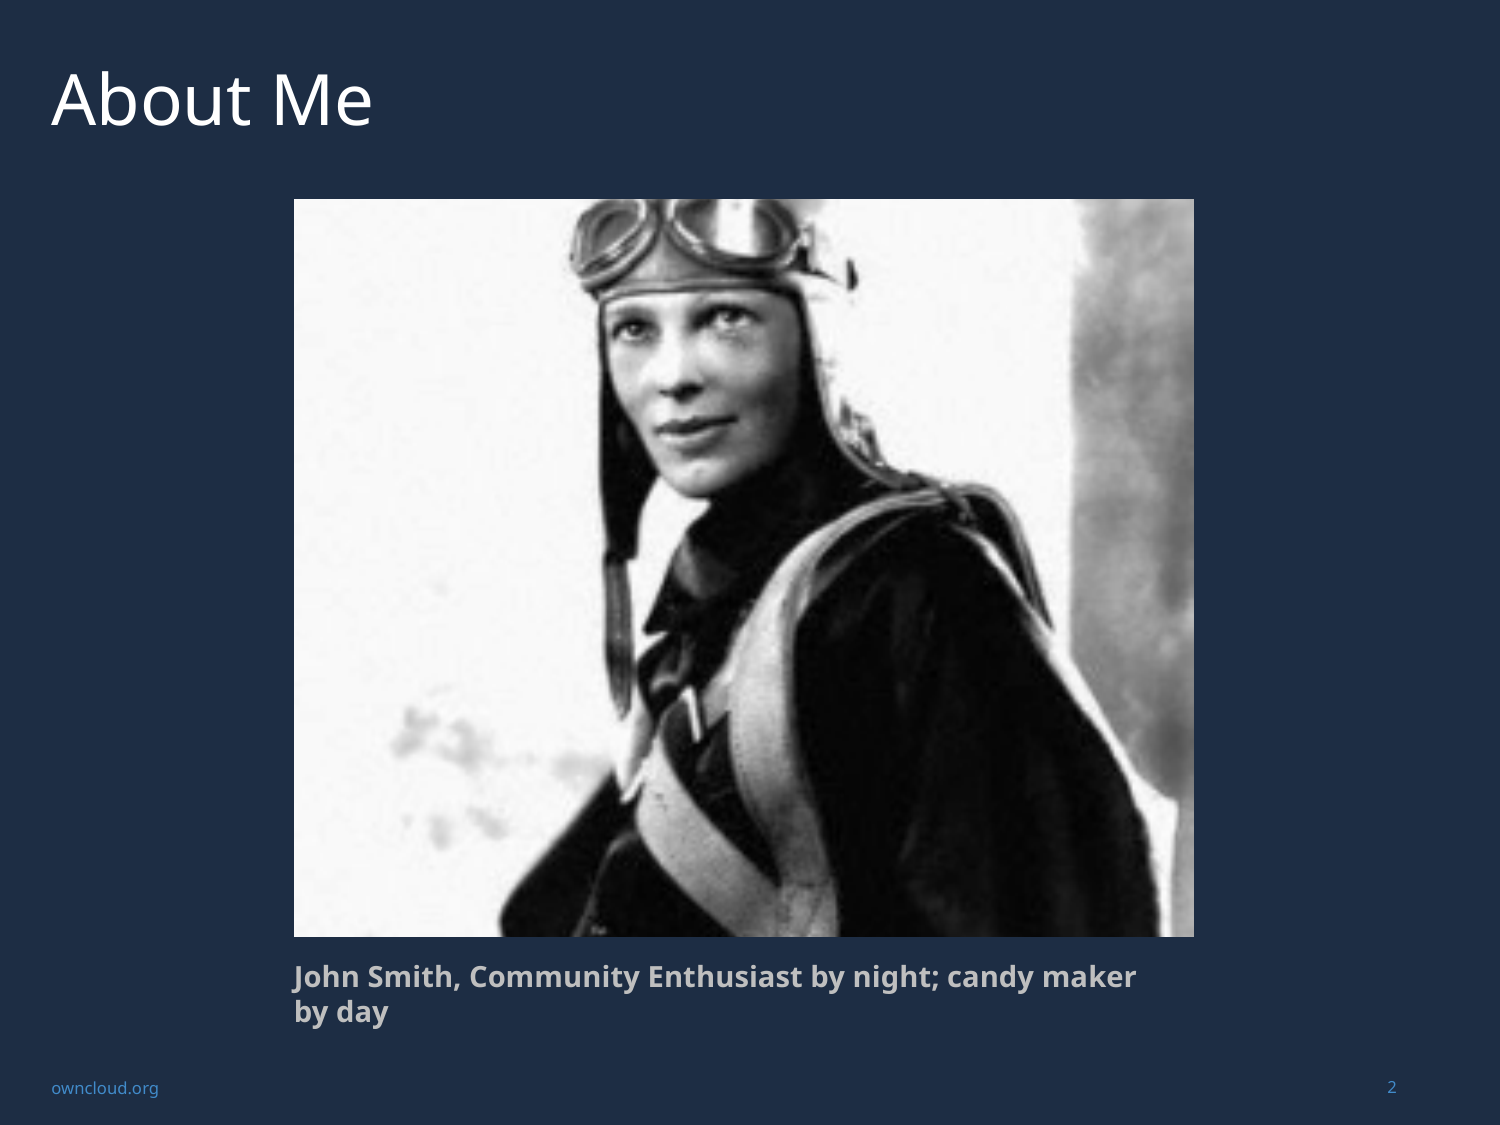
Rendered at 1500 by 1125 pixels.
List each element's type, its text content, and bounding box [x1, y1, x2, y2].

text_box John Smith, Community Enthusiast by night; candy maker by day [294, 950, 1194, 1013]
text_box owncloud.org [36, 1058, 1290, 1118]
picture [293, 199, 1195, 937]
text_box About Me [36, 15, 1260, 180]
text_box <number> [1372, 1058, 1462, 1118]
